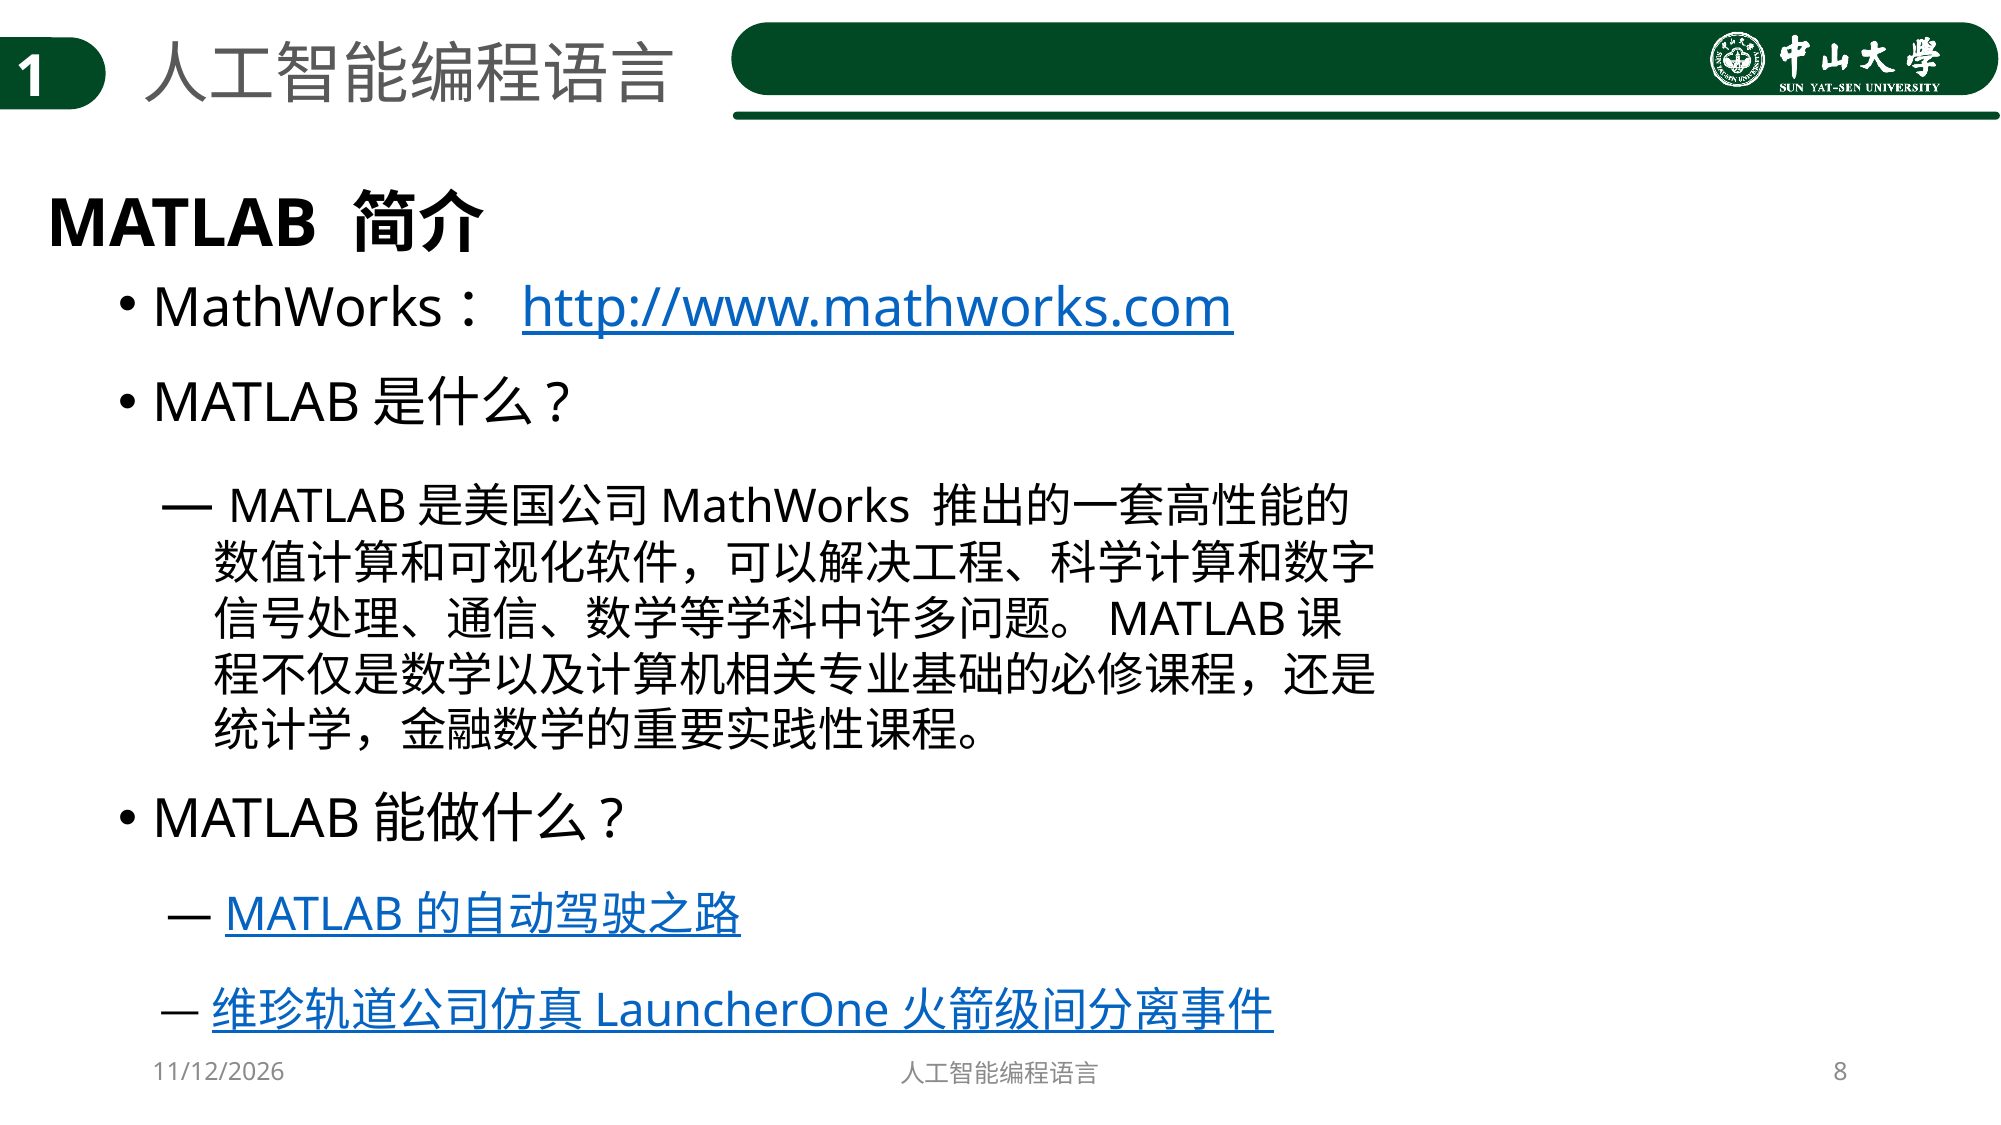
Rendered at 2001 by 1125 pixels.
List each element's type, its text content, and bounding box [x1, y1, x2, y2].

picture [1695, 18, 1969, 115]
slide_number 8 [1412, 1042, 1863, 1103]
text_box MATLAB 简介 [31, 132, 1940, 268]
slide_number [137, 1058, 588, 1103]
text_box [731, 22, 2000, 120]
list MathWorks：http://www.mathworks.com MATLAB是什么? — MATLAB是美国公司MathWorks 推出的一套高性能的数值计算和可视化软件，可以解决工程、科学计算和数字信号处理、通信、数学等学科中许多问题。MATLAB课程不仅是数学以及计算机相关专业基础的必修课程，还是统计学，金融数学的重要实践性课程。 MATLAB能做什么? — MATLAB 的自动驾驶之路 —维珍轨道公司仿真 LauncherOne 火箭级间分离事件 [103, 266, 1397, 1058]
text_box 人工智能编程语言 [127, 23, 692, 119]
footer 人工智能编程语言 [662, 1058, 1338, 1103]
text_box 1 [0, 36, 107, 111]
